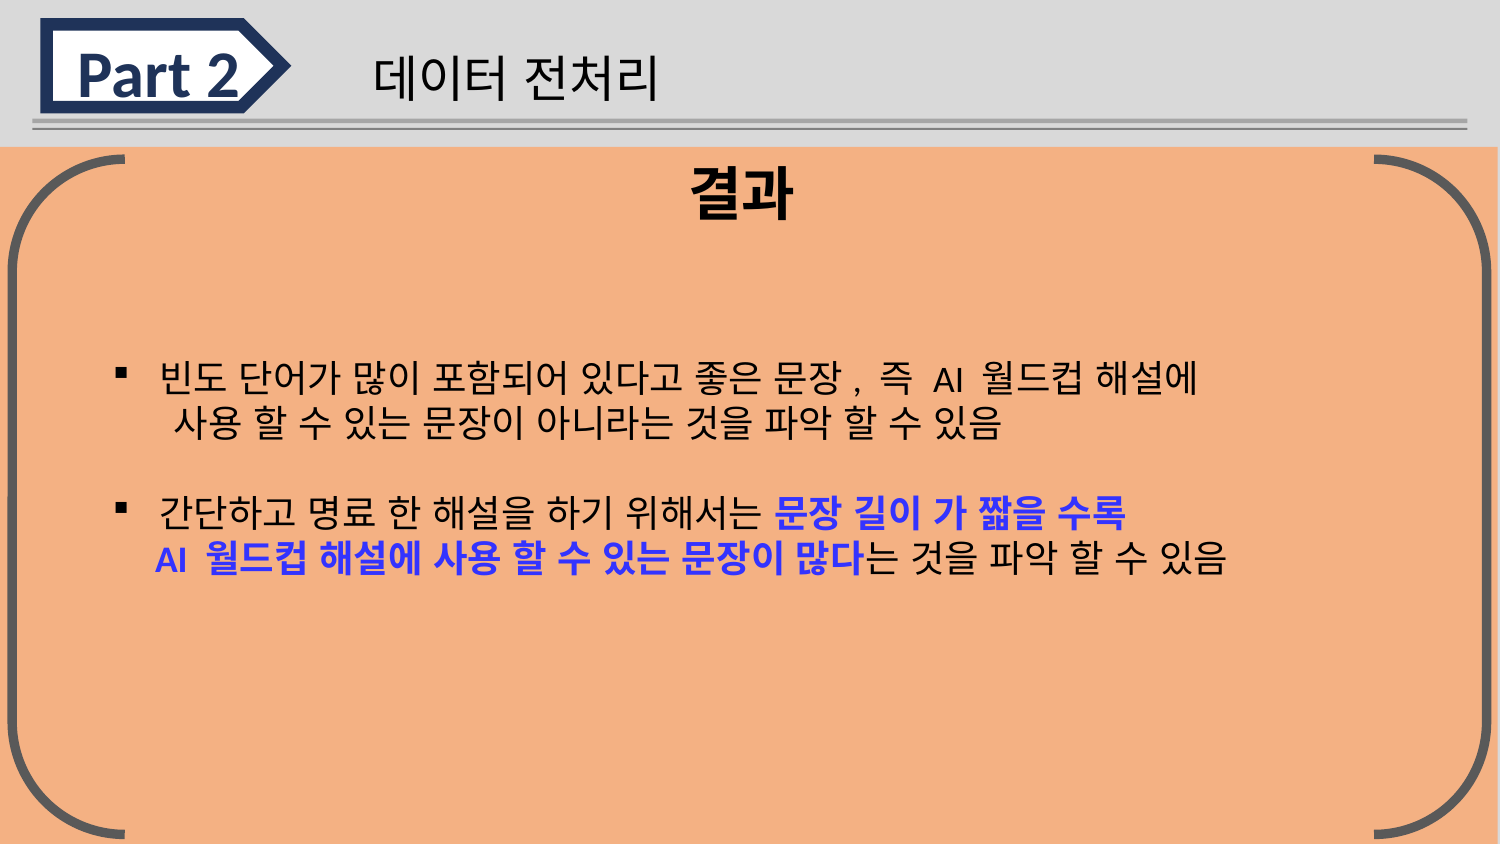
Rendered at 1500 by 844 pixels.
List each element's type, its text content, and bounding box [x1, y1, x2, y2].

list 데이터 전처리 [356, 47, 1434, 117]
text_box [0, 146, 1499, 844]
text_box 빈도 단어가 많이 포함되어 있다고 좋은 문장, 즉 AI 월드컵 해설에 사용 할 수 있는 문장이 아니라는 것을 파악 할 수 있음 간단하고 명료 한 해설을 하기 위해서는 문장 길이 가 짧을 수록 AI 월드컵 해설에 사용 할 수 있는 문장이 많다는 것을 파악 할 수 있음 [97, 348, 1370, 588]
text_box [46, 23, 283, 120]
text_box 결과 [164, 149, 1331, 234]
text_box [11, 158, 1488, 835]
